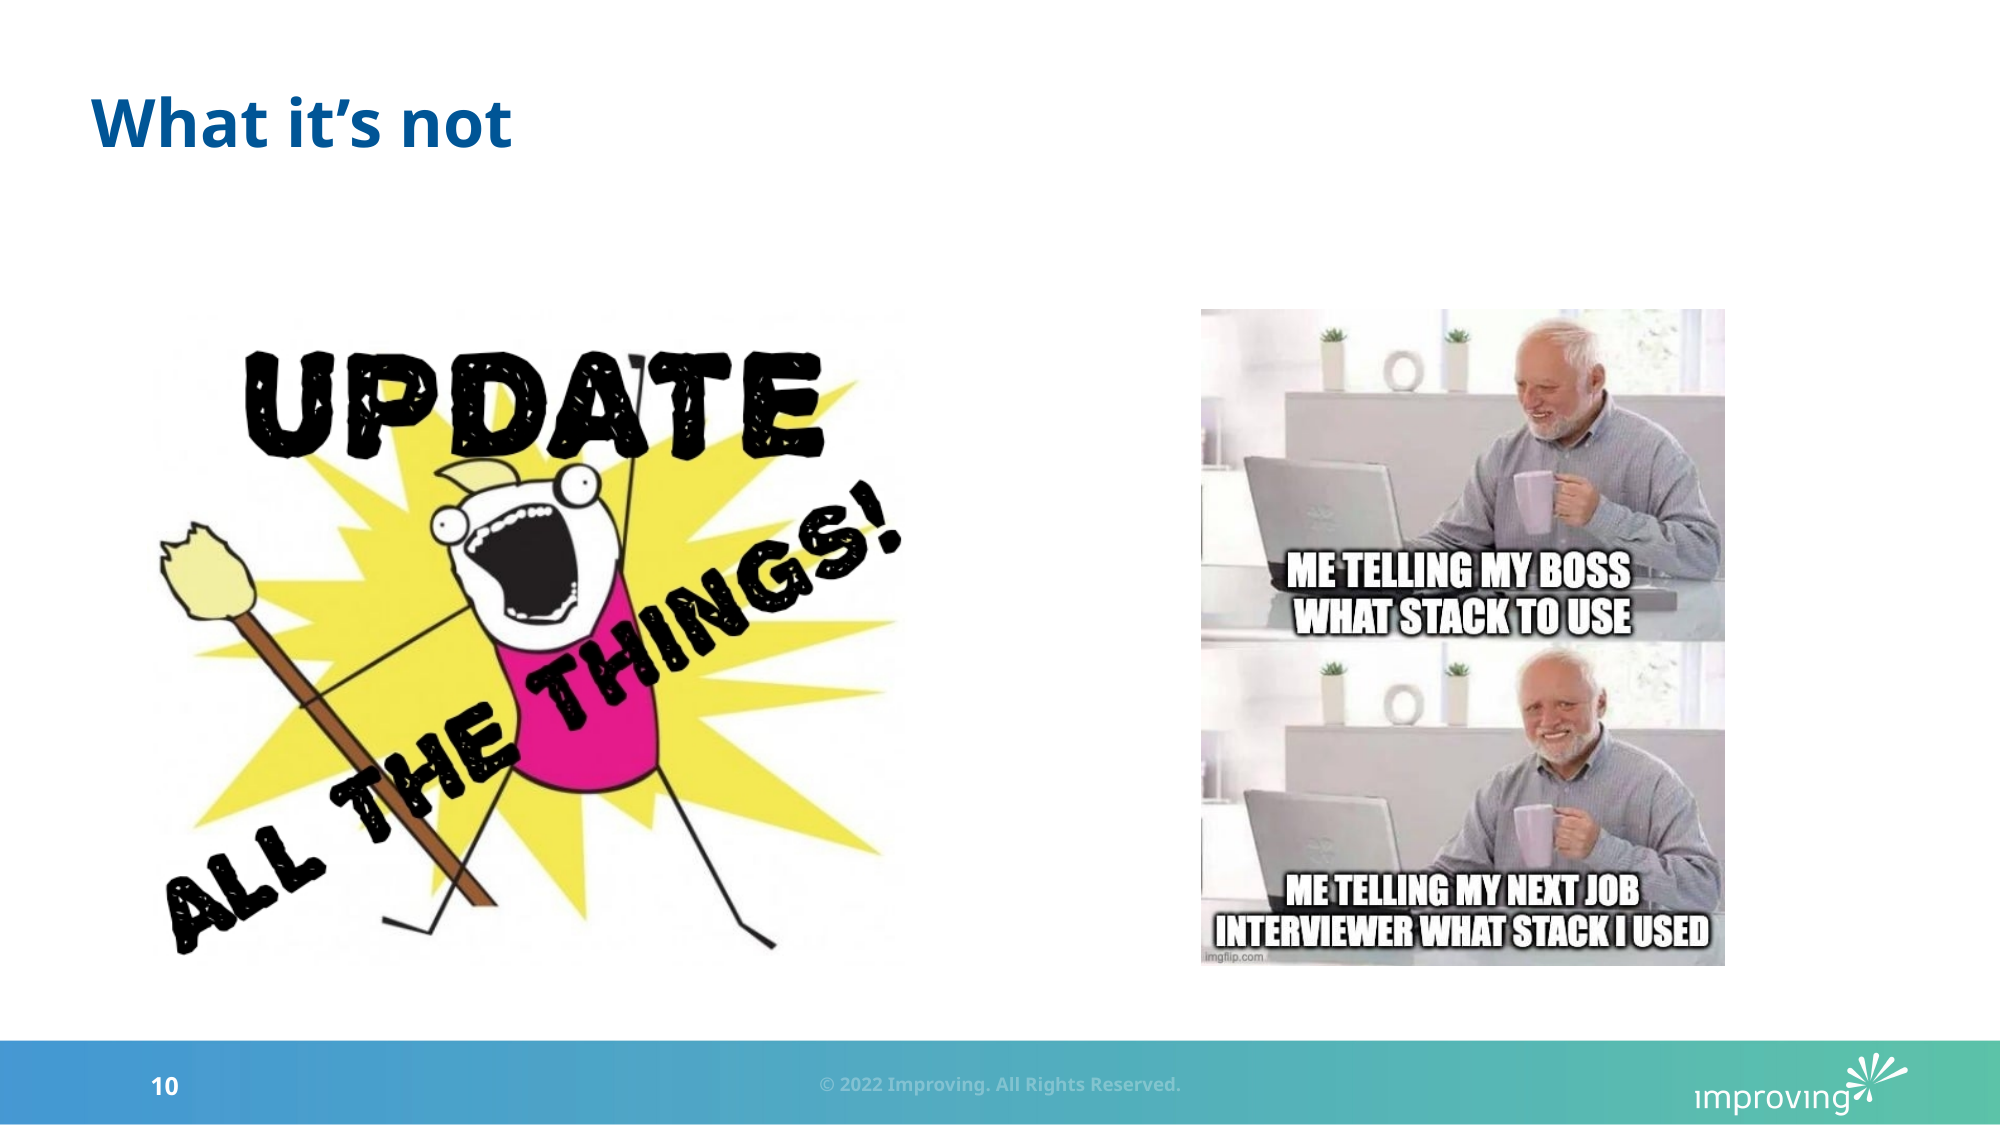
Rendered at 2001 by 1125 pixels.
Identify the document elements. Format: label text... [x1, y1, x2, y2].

picture [0, 0, 2000, 1125]
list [147, 309, 911, 966]
title What it’s not [76, 71, 1915, 181]
